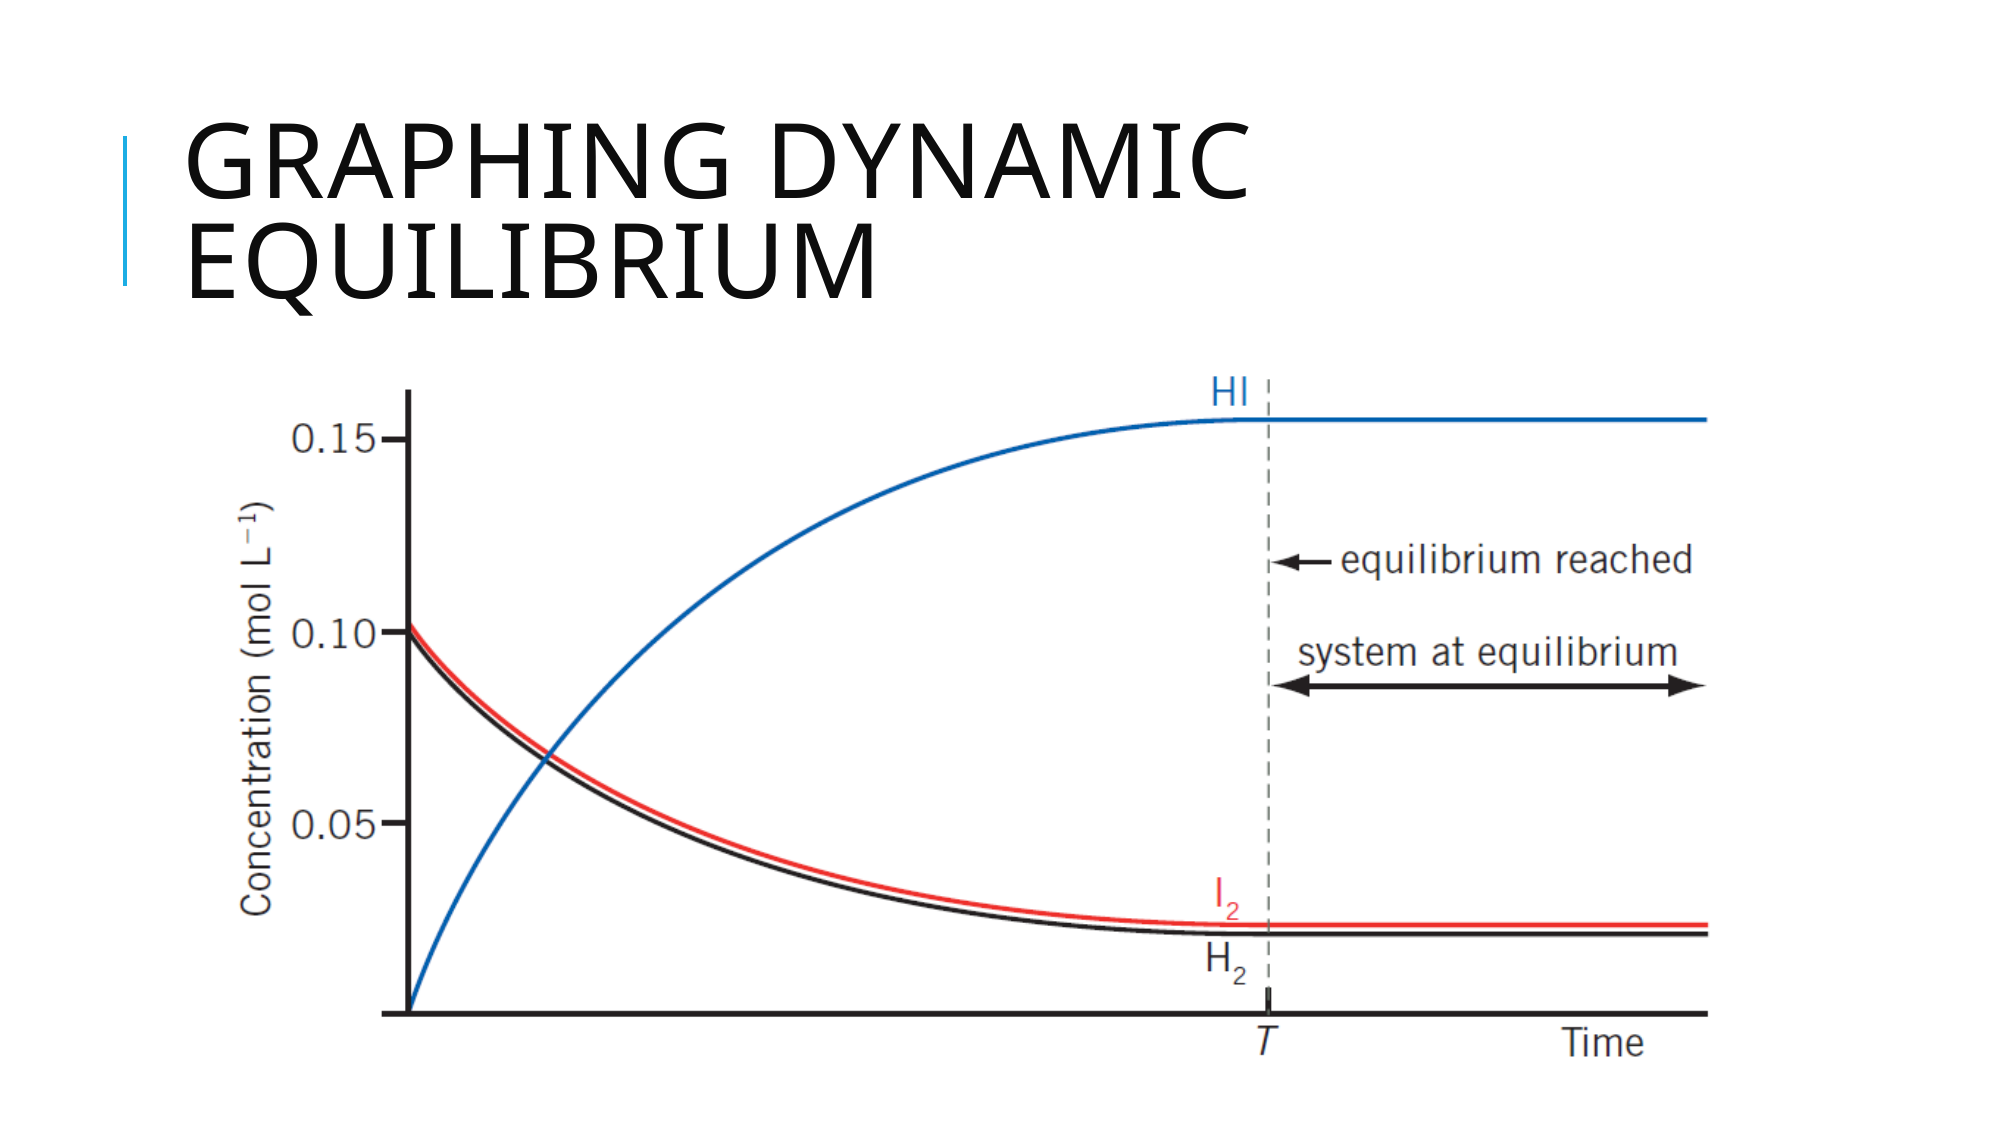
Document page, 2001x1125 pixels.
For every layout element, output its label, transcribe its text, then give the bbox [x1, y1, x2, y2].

title Graphing DYNAMIC equilibrium [168, 96, 1763, 342]
picture [207, 355, 1763, 1088]
